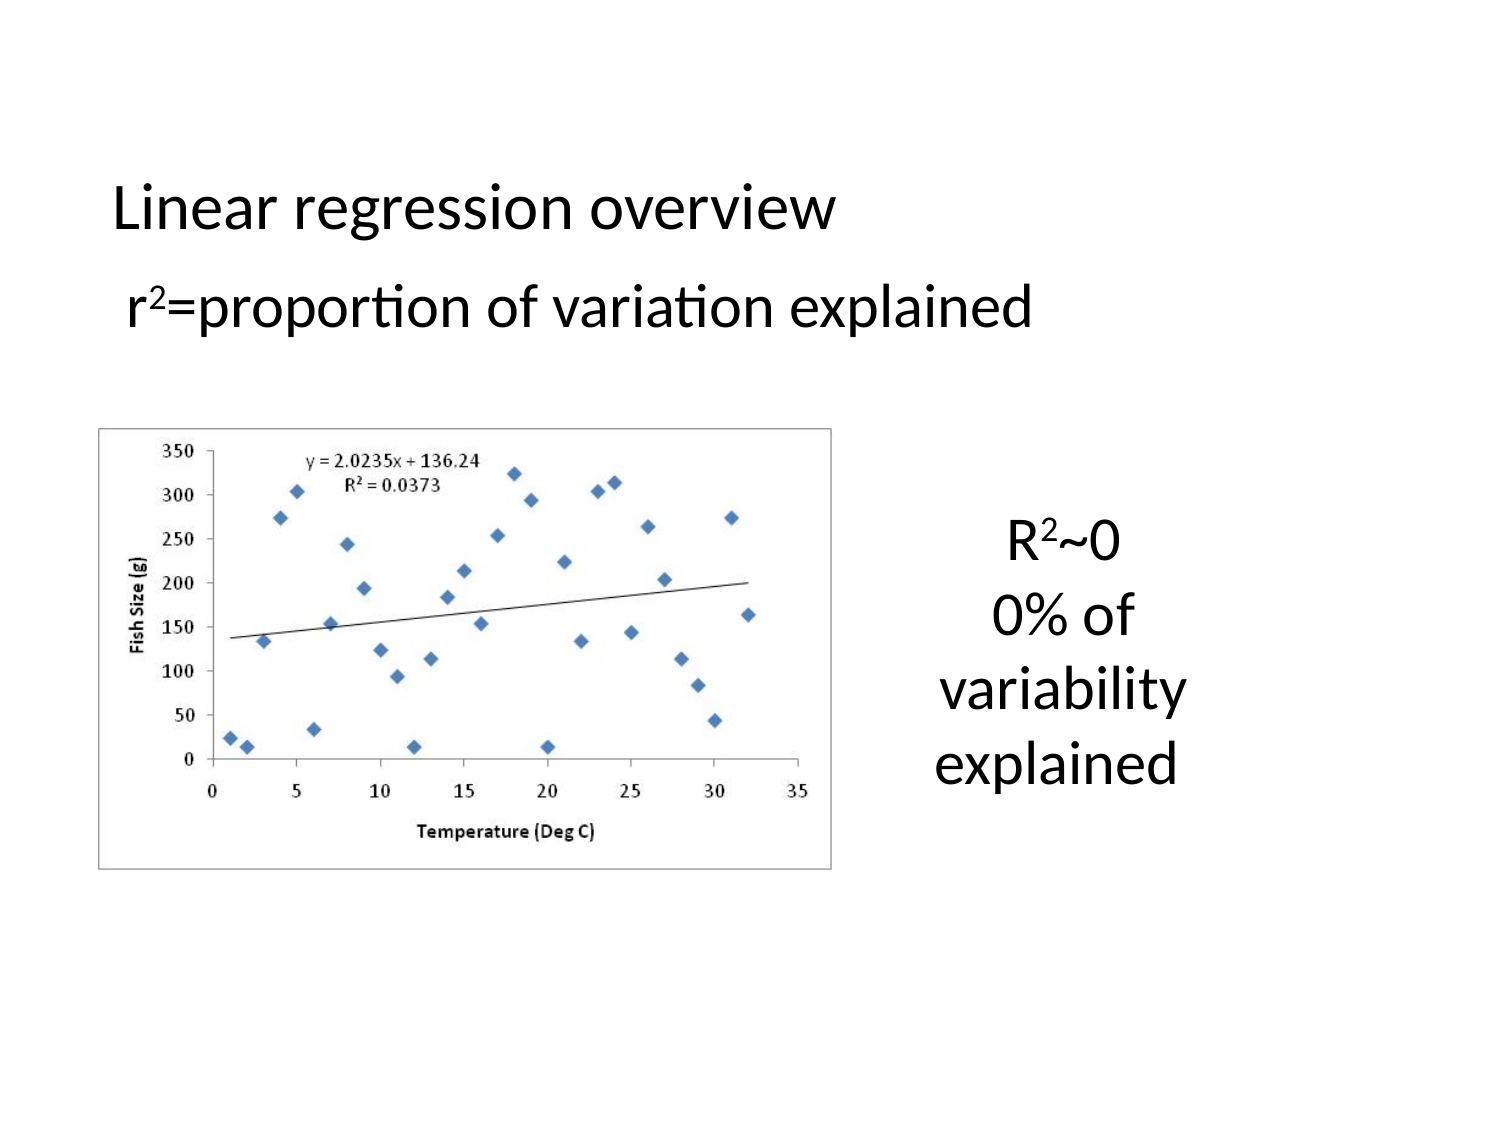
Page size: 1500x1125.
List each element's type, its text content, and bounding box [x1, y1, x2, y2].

text_box r2=proportion of variation explained [73, 257, 1097, 348]
text_box R2~0 0% of variability explained [912, 490, 1216, 805]
picture [97, 427, 833, 871]
text_box Linear regression overview [97, 155, 1250, 250]
